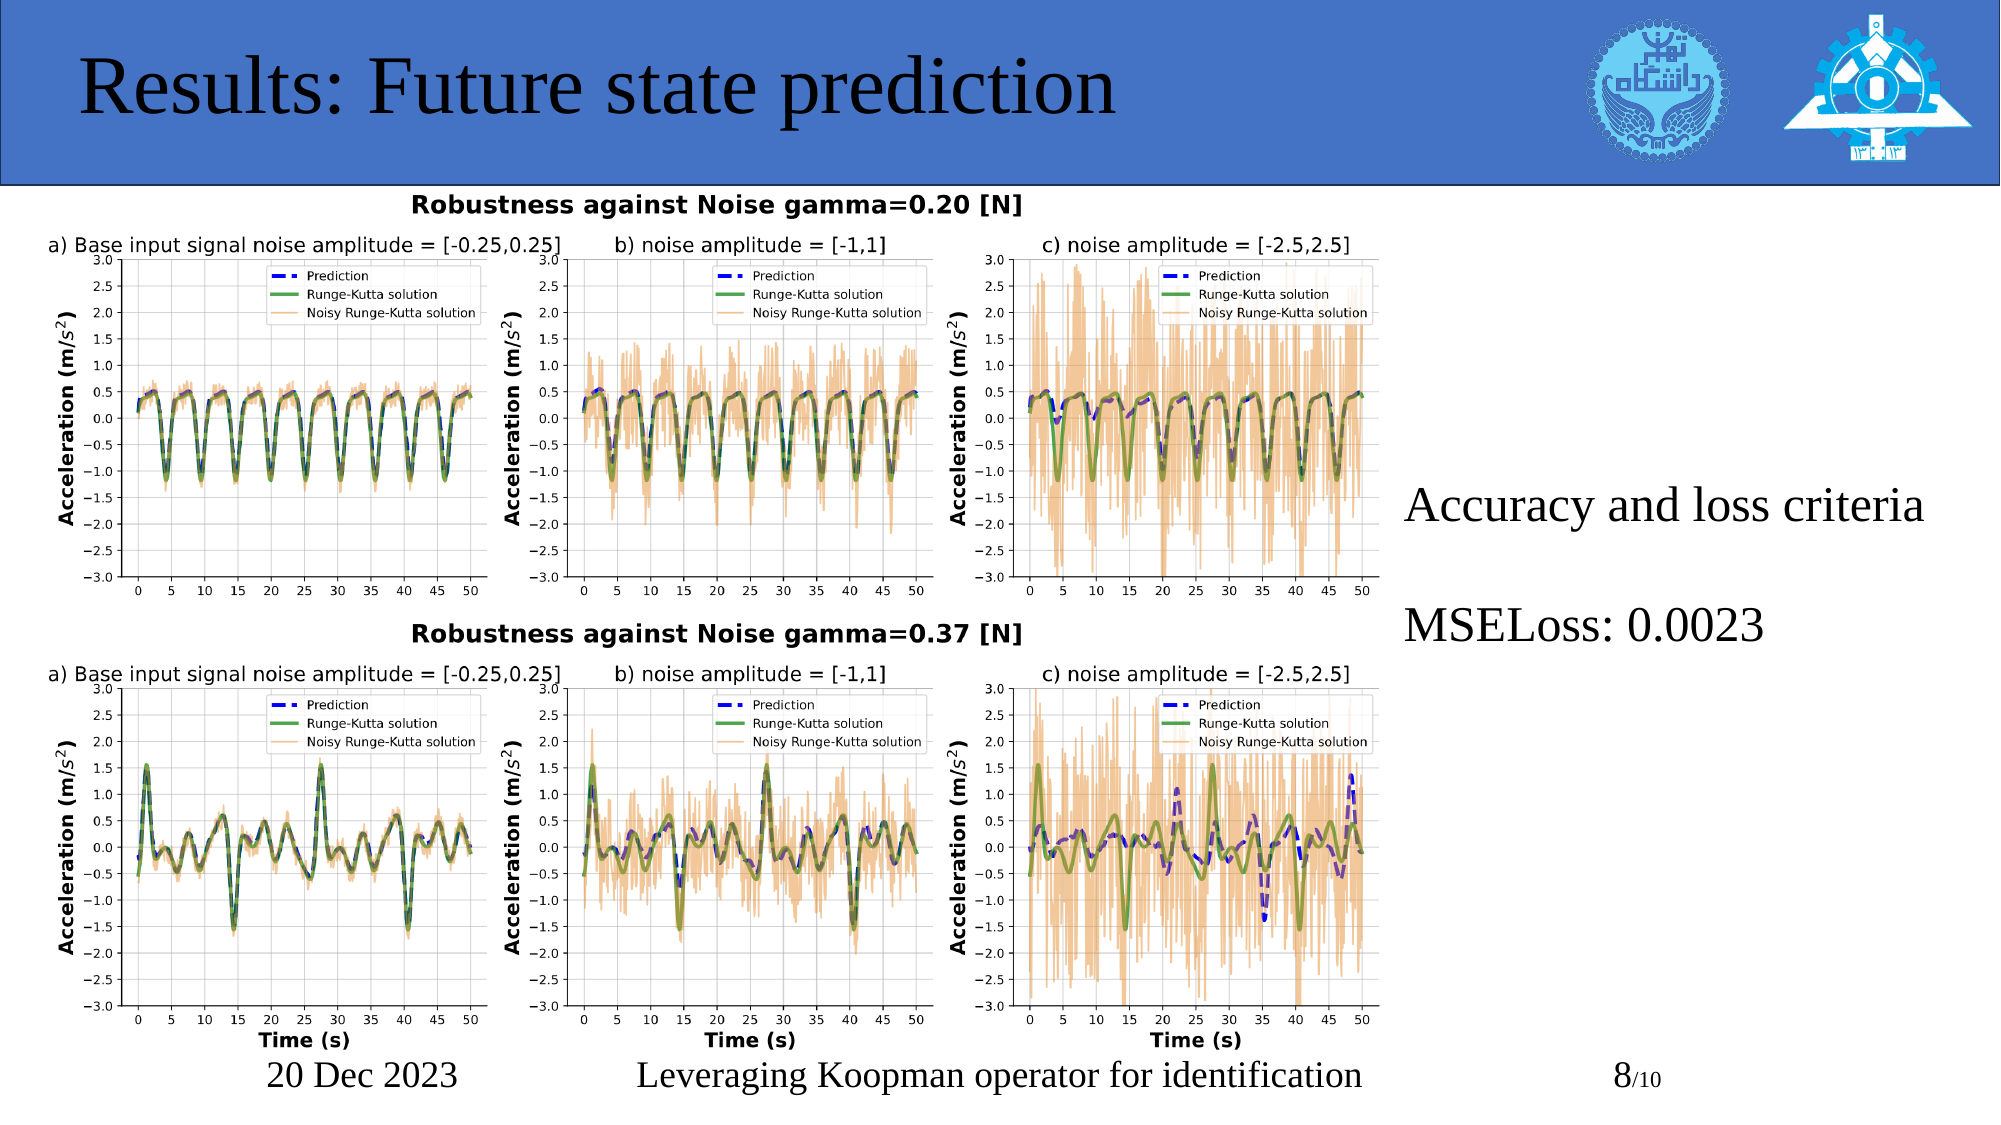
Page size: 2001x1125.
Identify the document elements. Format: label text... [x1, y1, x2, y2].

footer Leveraging Koopman operator for identification [611, 1065, 1389, 1103]
picture [1578, 12, 1738, 163]
text_box Accuracy and loss criteria MSELoss: 0.0023 [1388, 463, 1989, 659]
picture [41, 185, 1392, 601]
picture [41, 614, 1392, 1065]
picture [1780, 12, 1975, 163]
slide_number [137, 1065, 588, 1103]
slide_number 8/10 [1412, 1042, 1863, 1103]
text_box Results: Future state prediction [63, 22, 1389, 138]
text_box [0, 0, 2000, 186]
